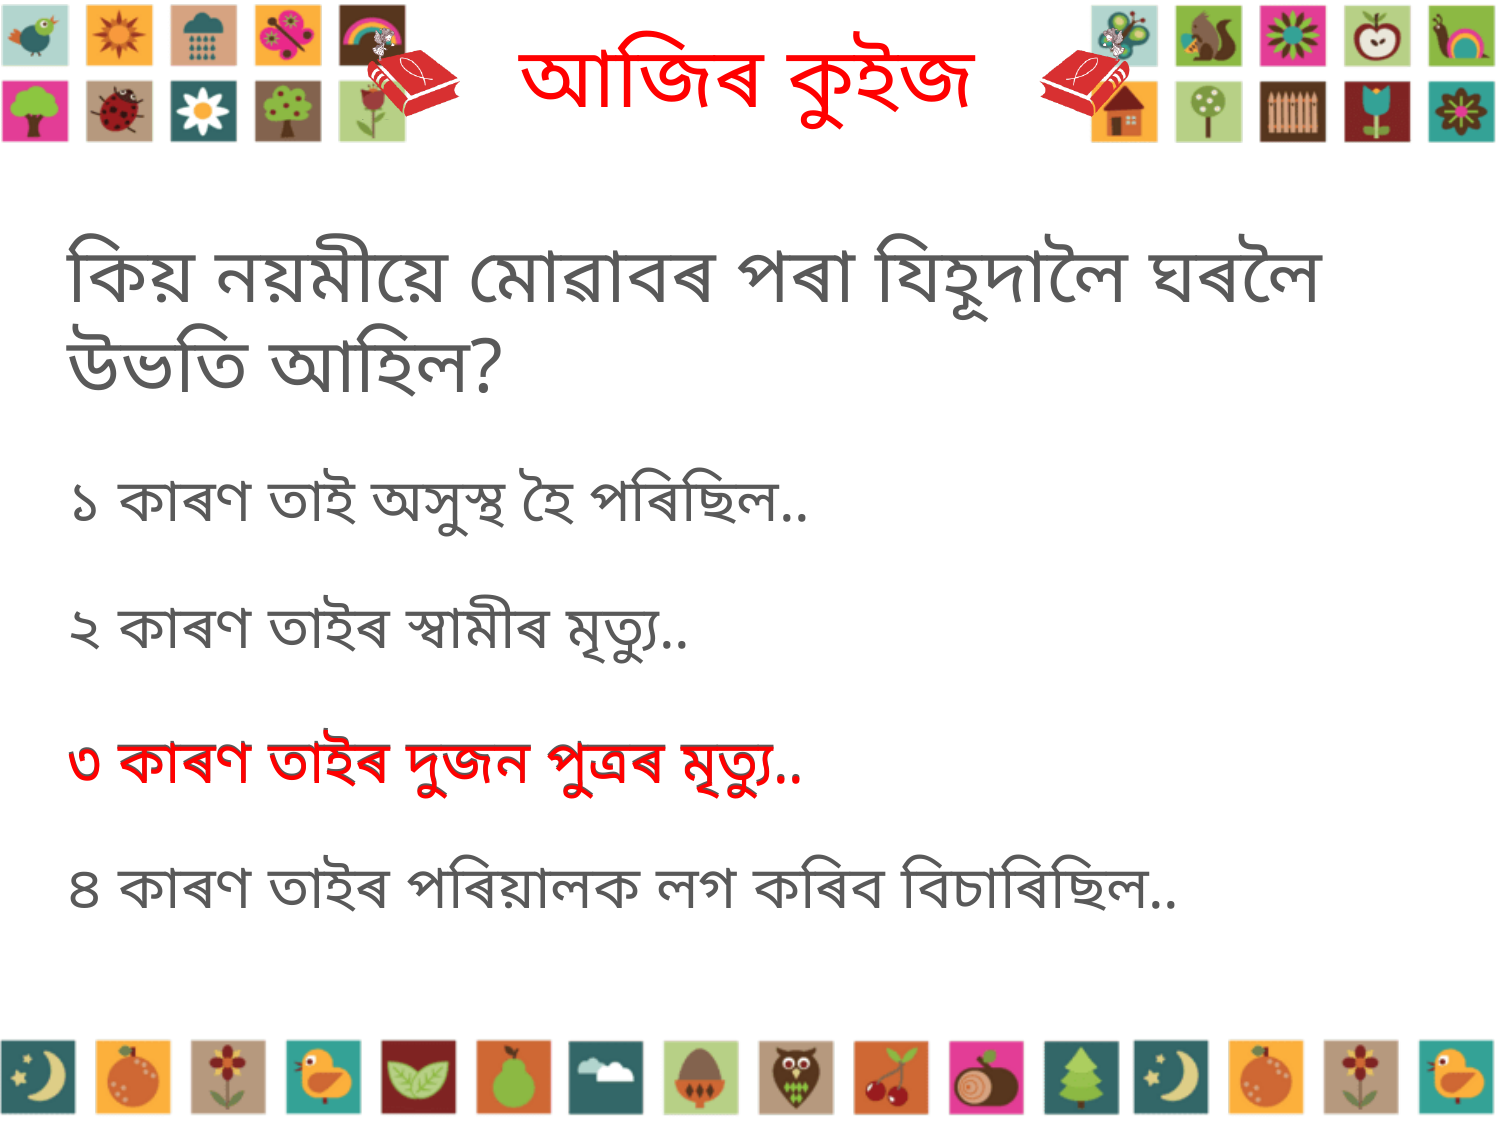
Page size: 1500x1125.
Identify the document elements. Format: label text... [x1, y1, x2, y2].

text_box ২ কাৰণ তাইৰ স্বামীৰ মৃত্যু.. [53, 582, 1436, 668]
picture [1008, 3, 1500, 150]
text_box কিয় নয়মীয়ে মোৱাবৰ পৰা যিহূদালৈ ঘৰলৈ উভতি আহিল? [53, 219, 1436, 415]
text_box আজিৰ কুইজ [425, 16, 1078, 131]
text_box ৪ কাৰণ তাইৰ পৰিয়ালক লগ কৰিব বিচাৰিছিল.. [53, 842, 1483, 928]
text_box ৩ কাৰণ তাইৰ দুজন পুত্ৰৰ মৃত্যু.. [53, 718, 1483, 803]
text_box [0, 1028, 1500, 1118]
text_box ১ কাৰণ তাই অসুস্থ হৈ পৰিছিল.. [53, 456, 1436, 541]
picture [0, 3, 492, 150]
